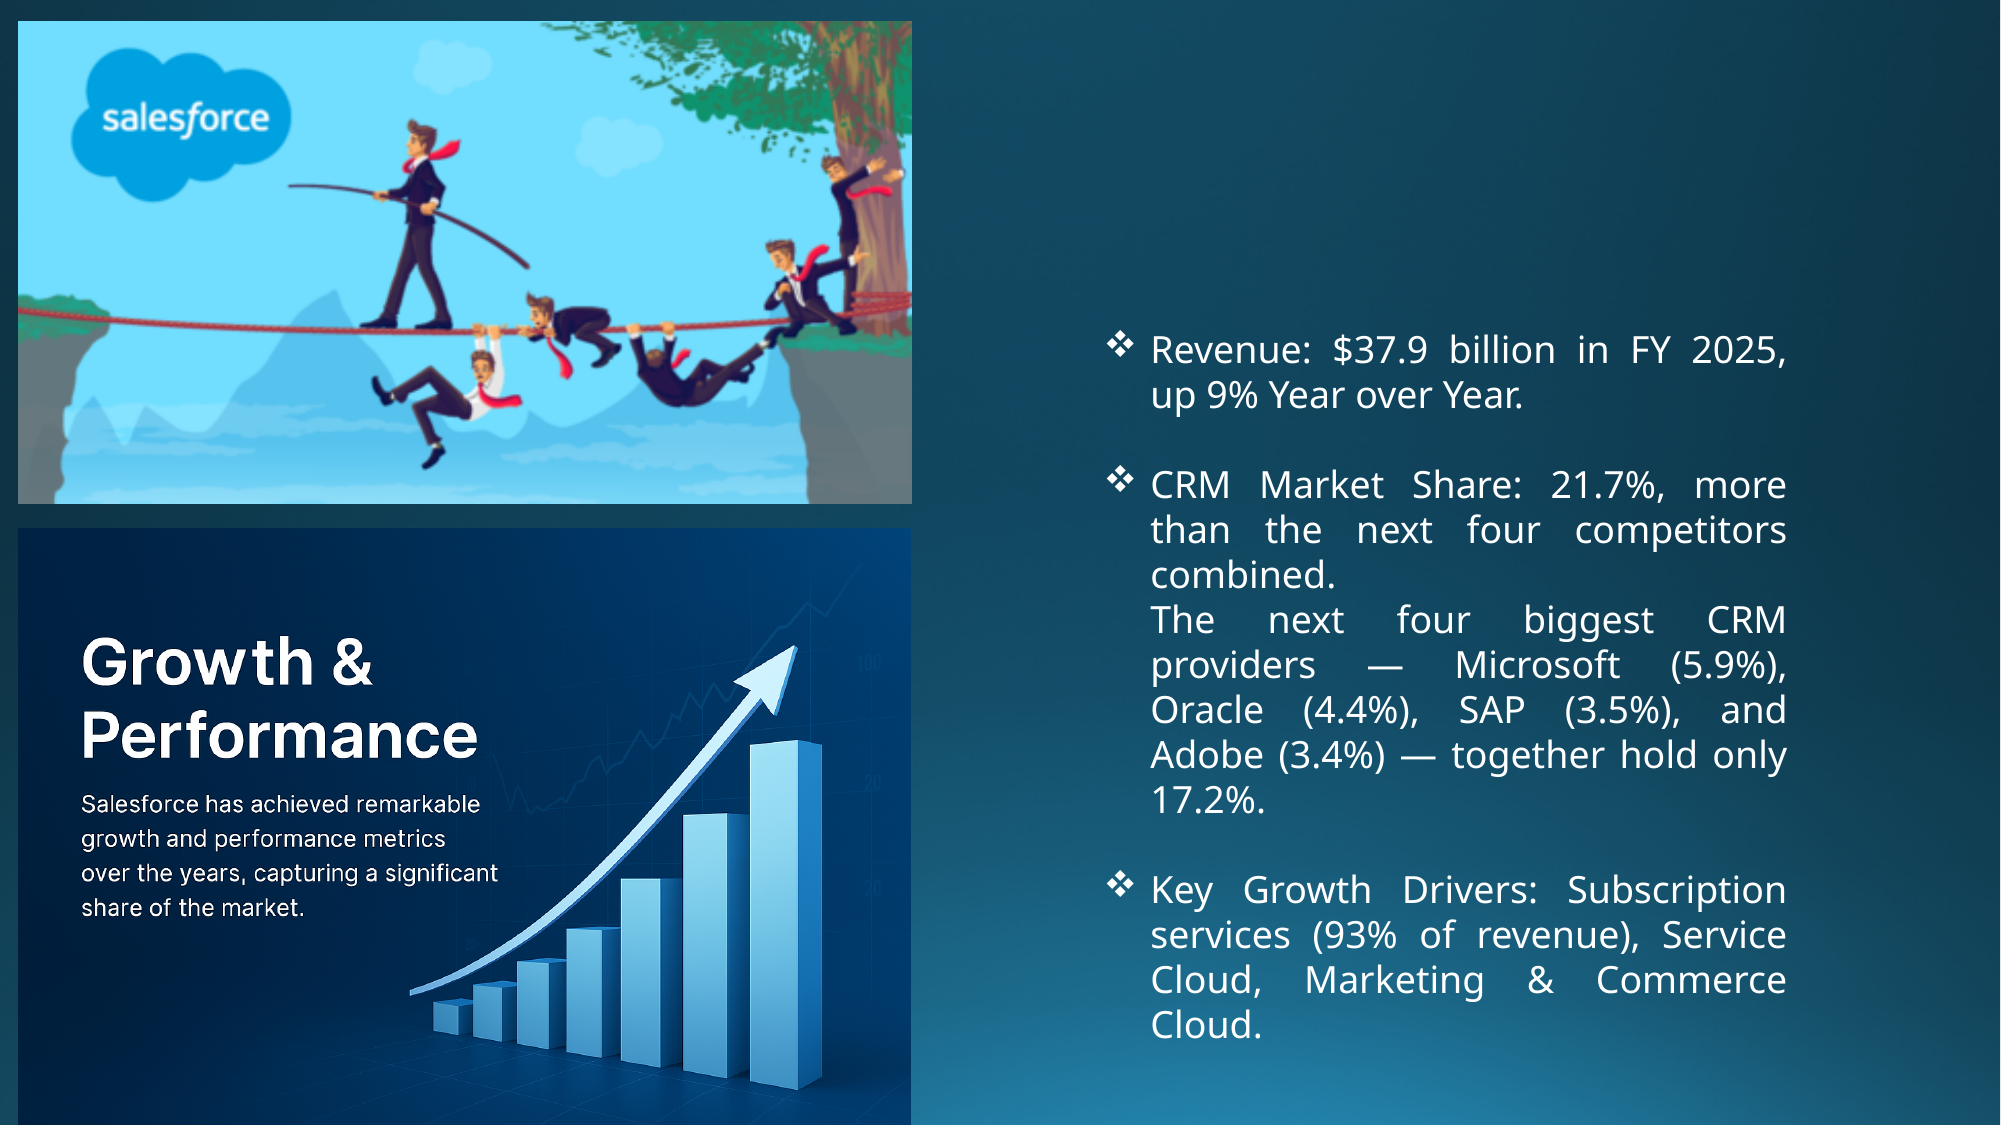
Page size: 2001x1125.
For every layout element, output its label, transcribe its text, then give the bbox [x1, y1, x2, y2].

text_box Revenue: $37.9 billion in FY 2025, up 9% Year over Year. CRM Market Share: 21.7%, more than the next four competitors combined. The next four biggest CRM providers — Microsoft (5.9%), Oracle (4.4%), SAP (3.5%), and Adobe (3.4%) — together hold only 17.2%. Key Growth Drivers: Subscription services (93% of revenue), Service Cloud, Marketing & Commerce Cloud. [1088, 318, 1803, 1054]
picture [0, 0, 2001, 1125]
